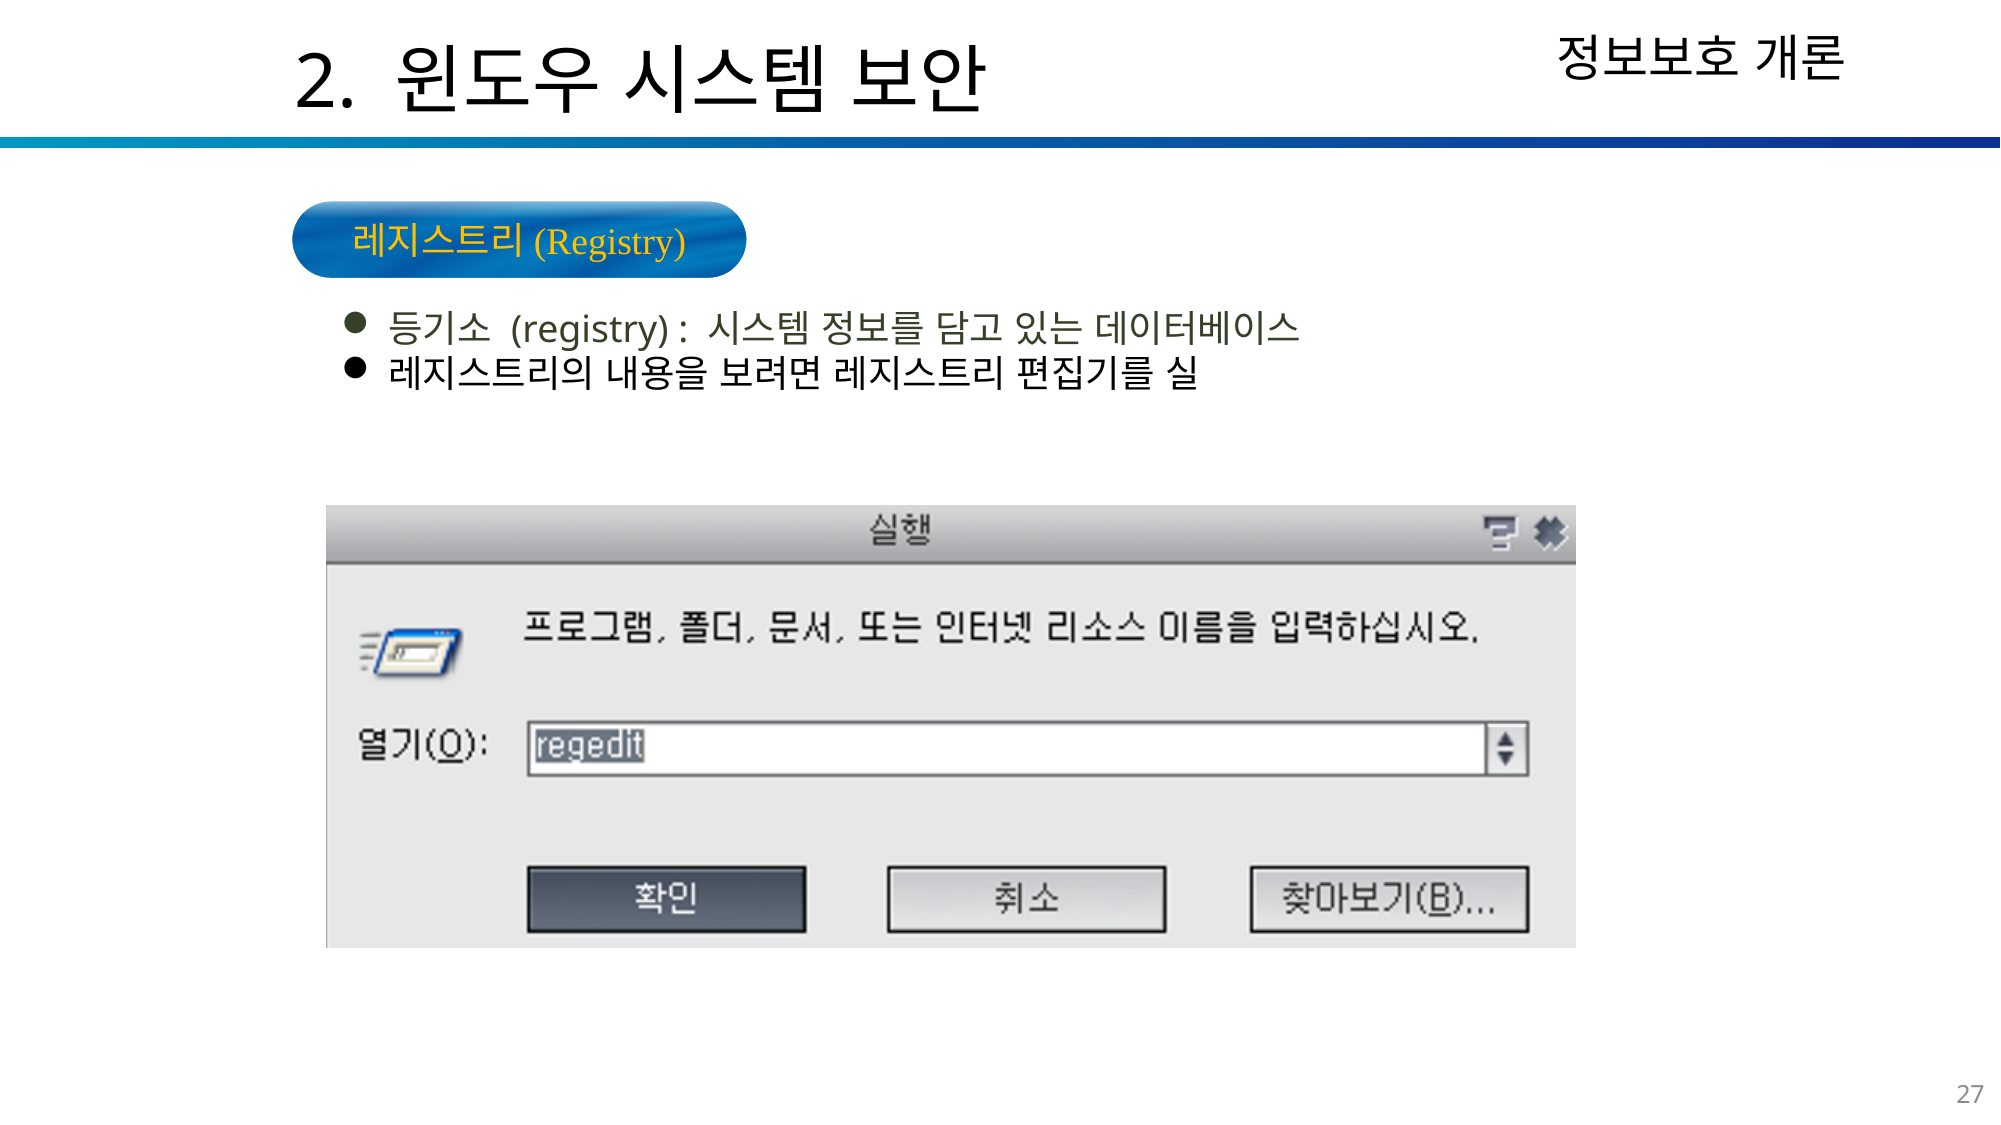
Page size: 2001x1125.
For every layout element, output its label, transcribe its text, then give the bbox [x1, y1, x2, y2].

slide_number 27 [1533, 1065, 2000, 1125]
text_box 등기소 (registry) : 시스템 정보를 담고 있는 데이터베이스 레지스트리의 내용을 보려면 레지스트리 편집기를 실 [326, 297, 1507, 505]
picture [1721, 137, 2000, 148]
picture [326, 505, 1576, 948]
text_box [291, 195, 748, 284]
text_box 2. 윈도우 시스템 보안 [259, 25, 1721, 175]
